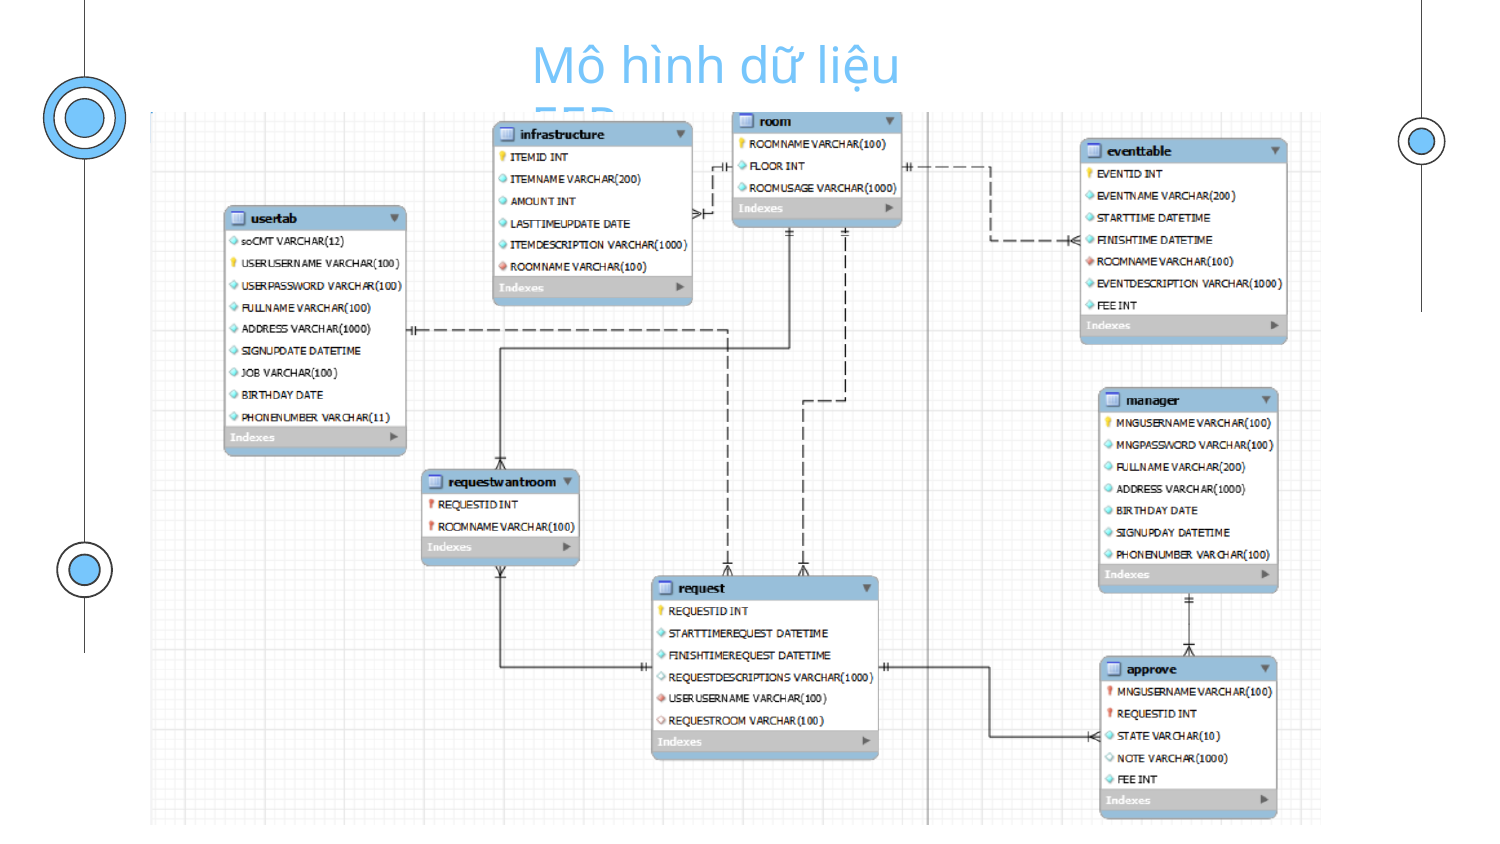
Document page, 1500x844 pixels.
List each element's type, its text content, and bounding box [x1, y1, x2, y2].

picture [150, 112, 1321, 826]
subtitle Mô hình dữ liệu EER [516, 18, 955, 94]
